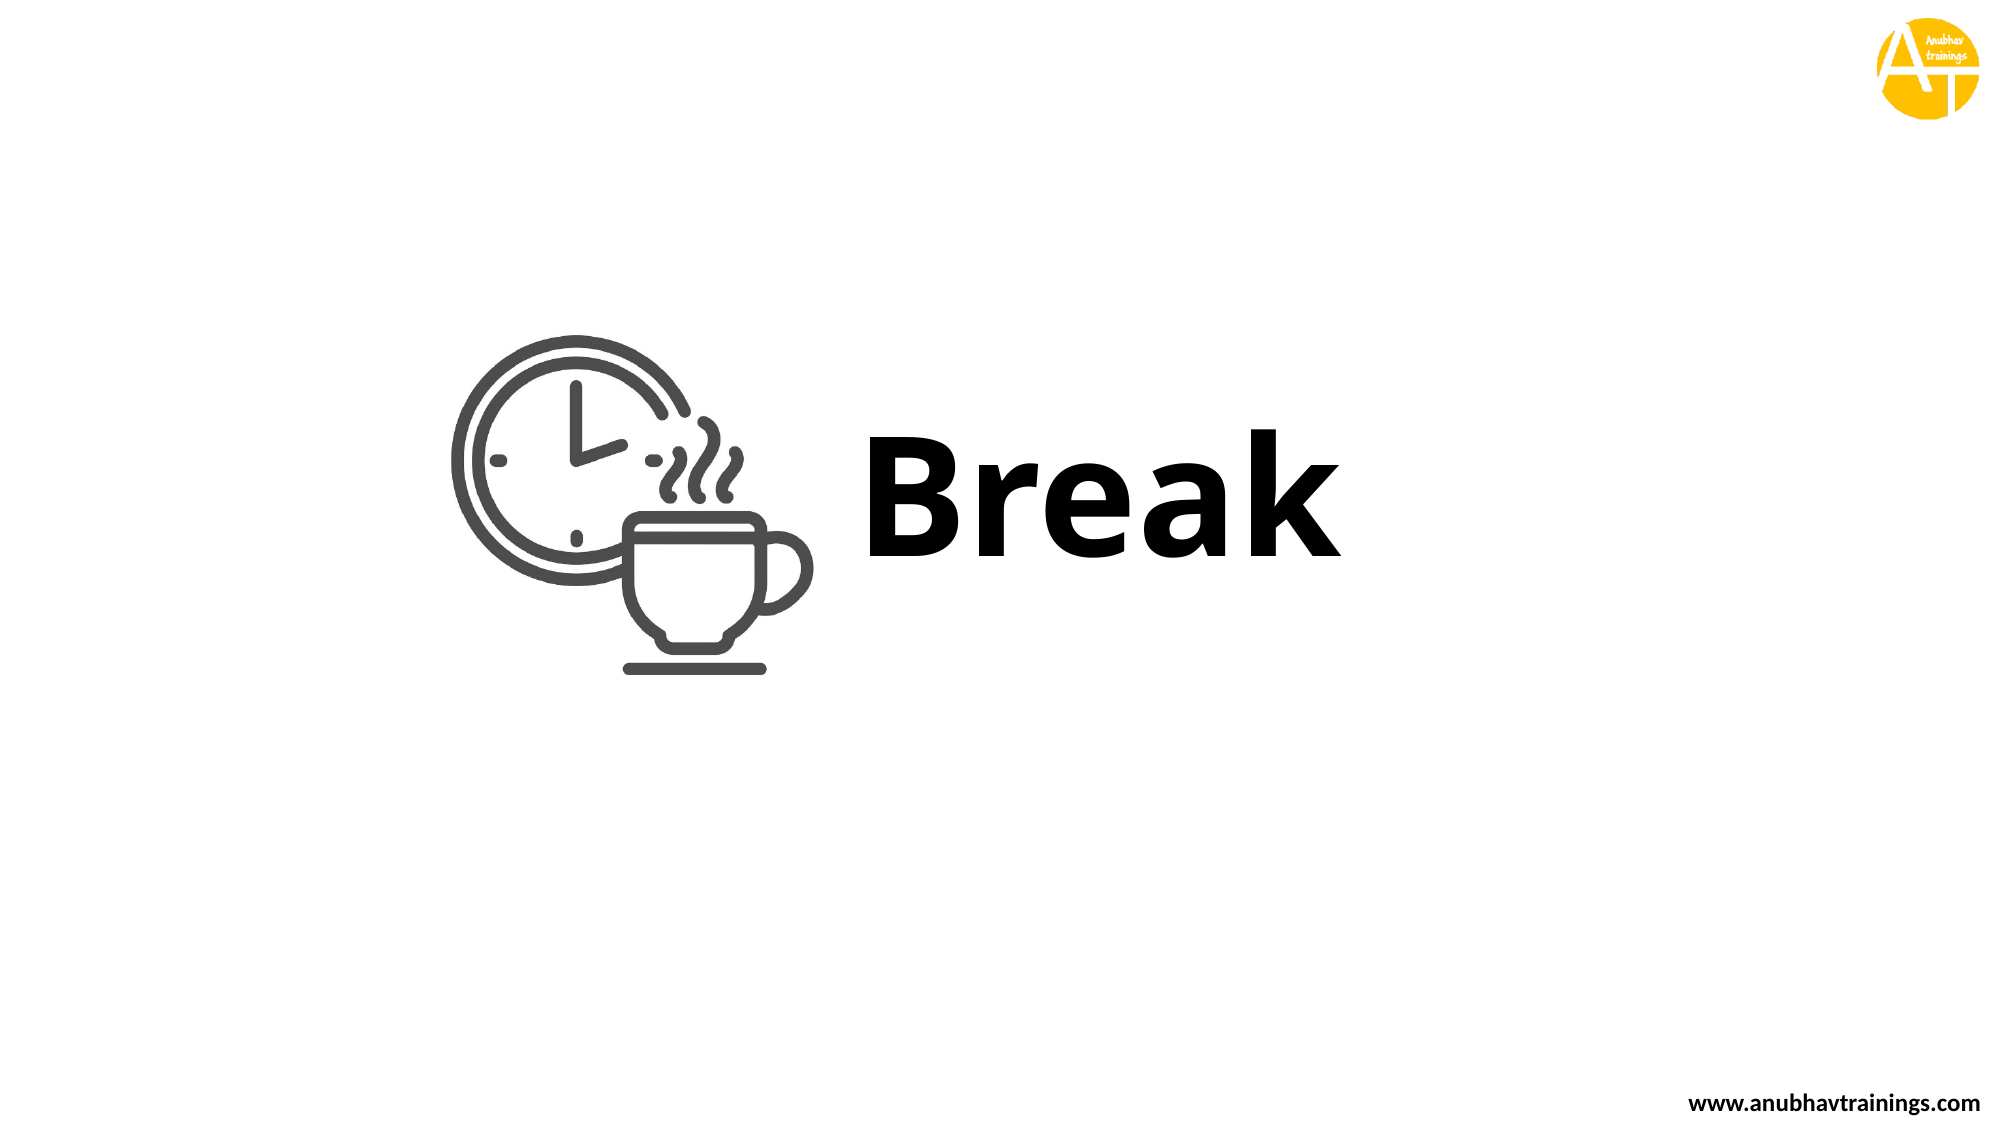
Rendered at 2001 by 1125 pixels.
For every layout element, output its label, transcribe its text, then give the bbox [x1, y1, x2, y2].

text_box Break [840, 404, 1497, 522]
picture [432, 322, 832, 686]
picture [1866, 11, 1985, 128]
footer www.anubhavtrainings.com [1669, 1089, 2000, 1114]
